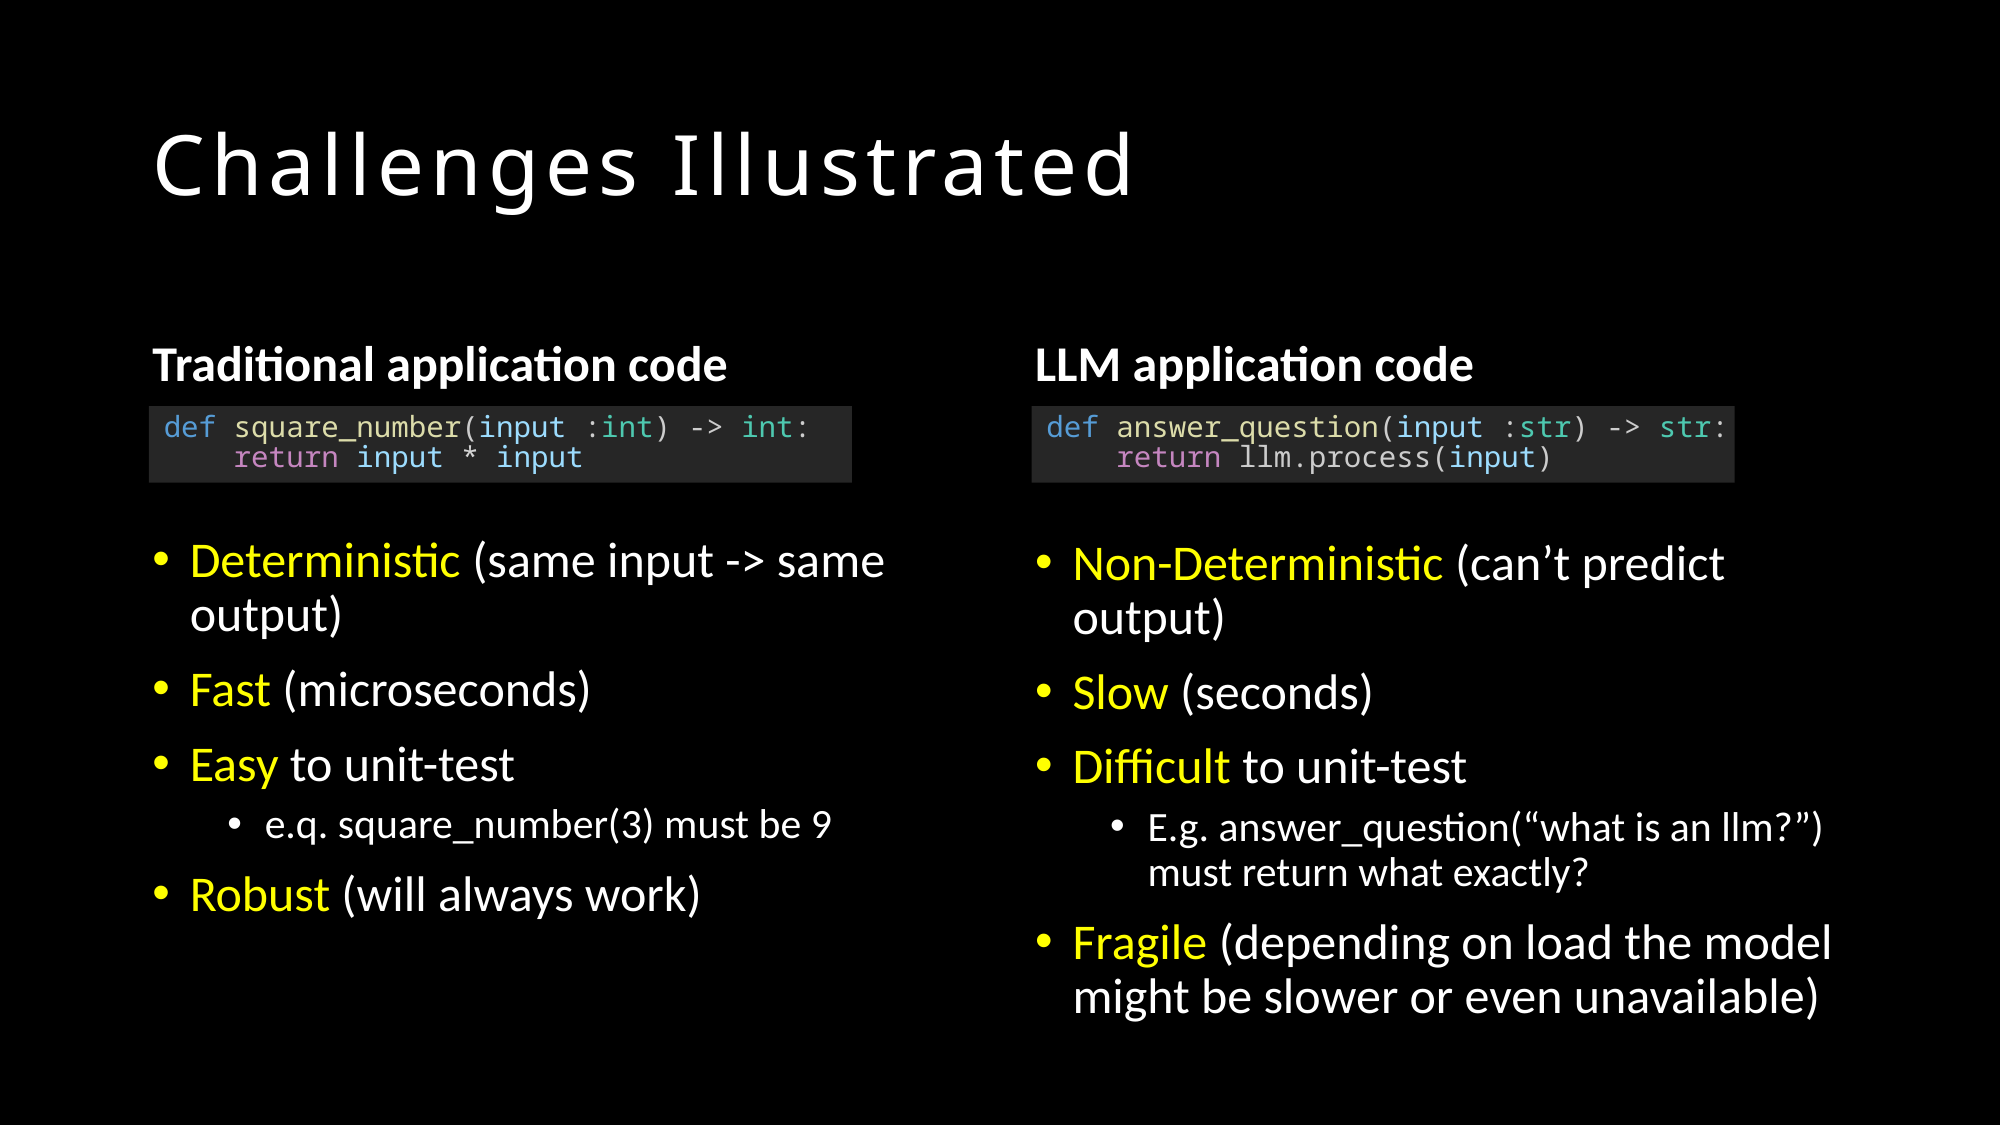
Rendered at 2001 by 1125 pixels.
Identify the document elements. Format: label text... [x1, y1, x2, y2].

list LLM application code [1020, 293, 1863, 407]
text_box def square_number(input :int) -> int: return input * input [148, 406, 852, 483]
list Traditional application code [137, 293, 980, 400]
title Challenges Illustrated [137, 60, 1863, 278]
text_box Deterministic (same input -> same output) Fast (microseconds) Easy to unit-test e.q. square_number(3) must be 9 Robust (will always work) [137, 527, 1000, 1014]
text_box def answer_question(input :str) -> str: return llm.process(input) [1031, 406, 1735, 483]
text_box Non-Deterministic (can’t predict output) Slow (seconds) Difficult to unit-test E.g. answer_question(“what is an llm?”) must return what exactly? Fragile (depending on load the model might be slower or even unavailable) [1020, 529, 1883, 1016]
